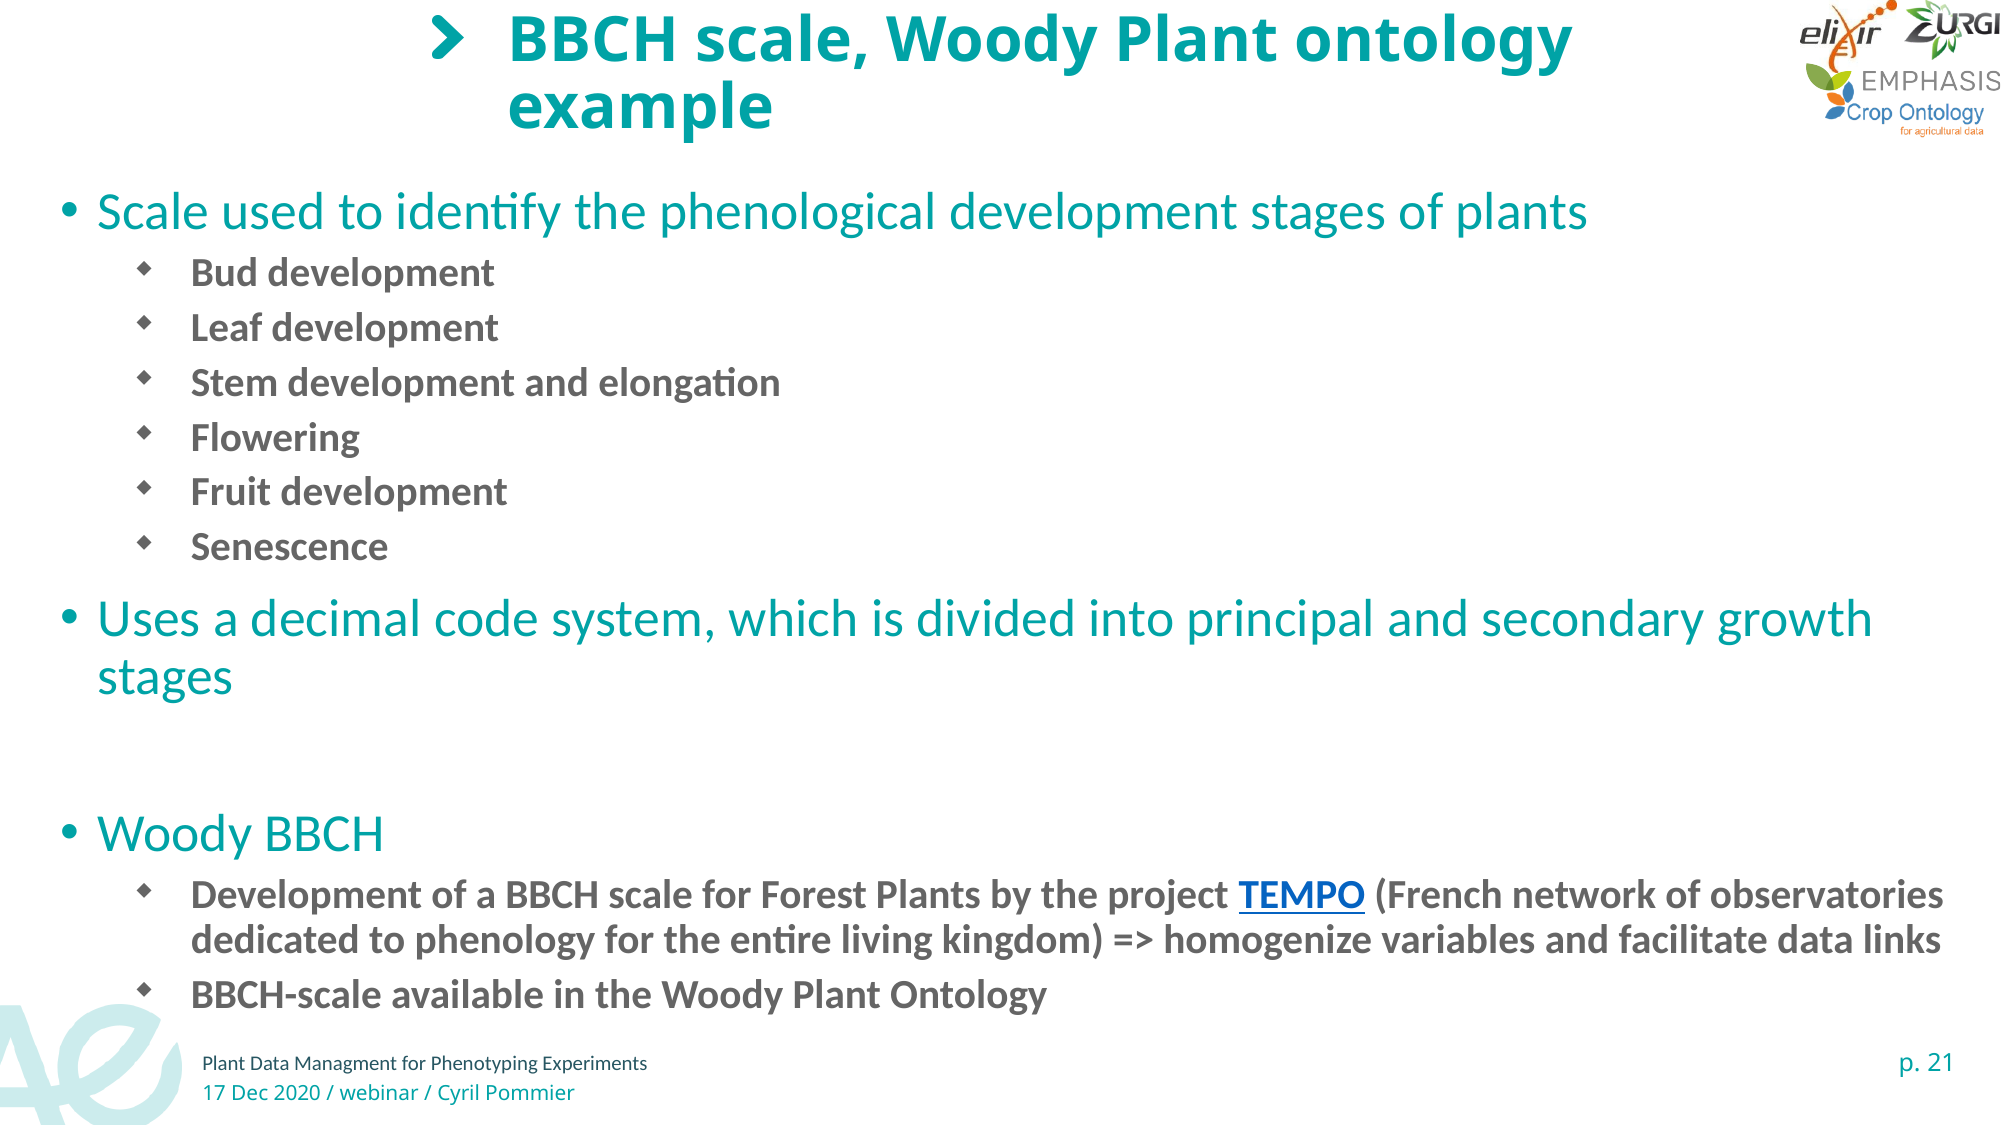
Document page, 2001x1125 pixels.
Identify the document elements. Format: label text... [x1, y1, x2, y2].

title BBCH scale, Woody Plant ontology example [432, 0, 1750, 149]
picture [432, 15, 466, 59]
picture [1904, 0, 2000, 60]
picture [0, 996, 188, 1125]
picture [1800, 0, 2001, 138]
list Scale used to identify the phenological development stages of plants Bud development Leaf development Stem development and elongation Flowering Fruit development Senescence Uses a decimal code system, which is divided into principal and secondary growth stages Woody BBCH Development of a BBCH scale for Forest Plants by the project TEMPO (French network of observatories dedicated to phenology for the entire living kingdom) => homogenize variables and facilitate data links BBCH-scale available in the Woody Plant Ontology [45, 175, 1971, 1040]
